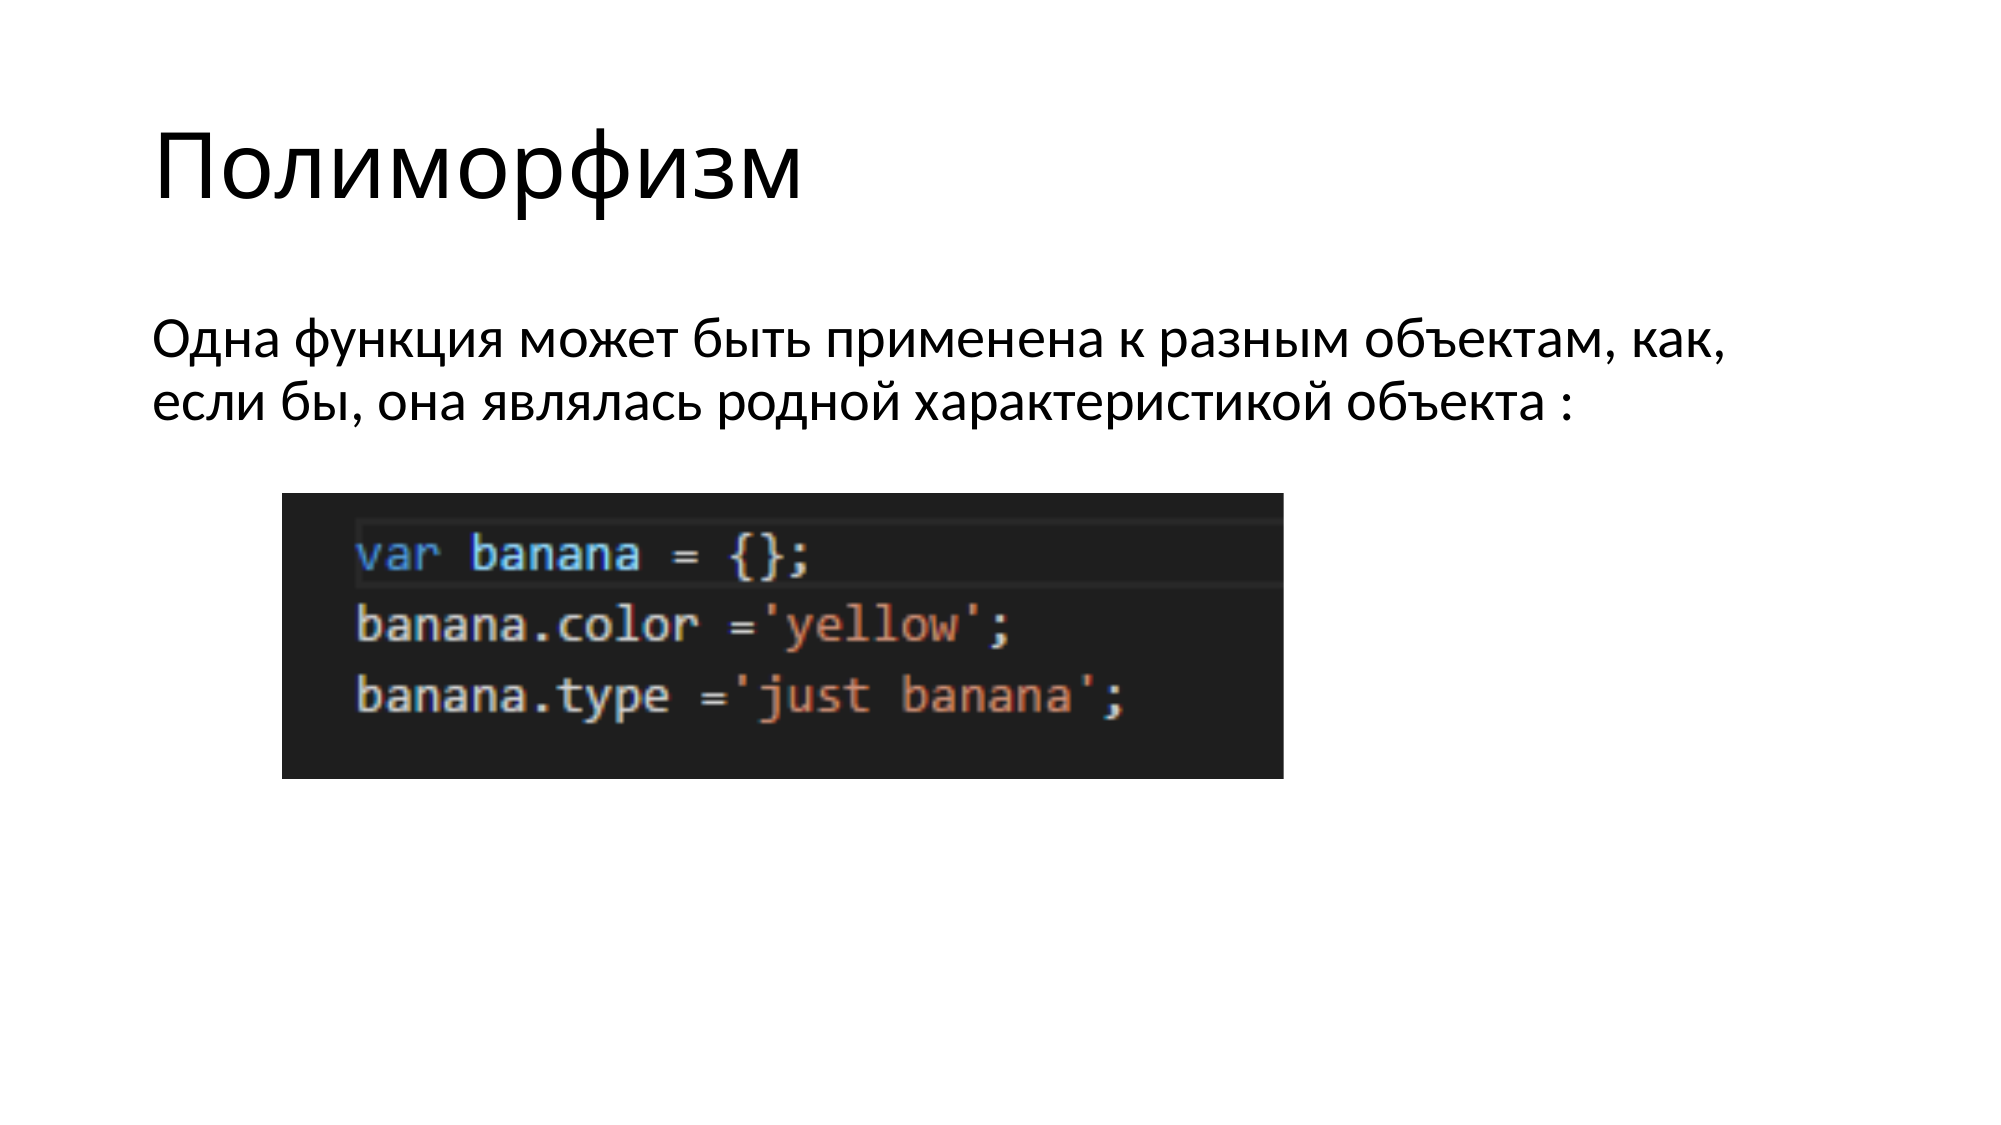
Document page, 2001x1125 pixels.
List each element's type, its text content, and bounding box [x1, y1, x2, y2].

picture [282, 493, 1284, 779]
title Полиморфизм [137, 59, 1863, 278]
list Одна функция может быть применена к разным объектам, как, если бы, она являлась родной характеристикой объекта : [137, 299, 1863, 1014]
